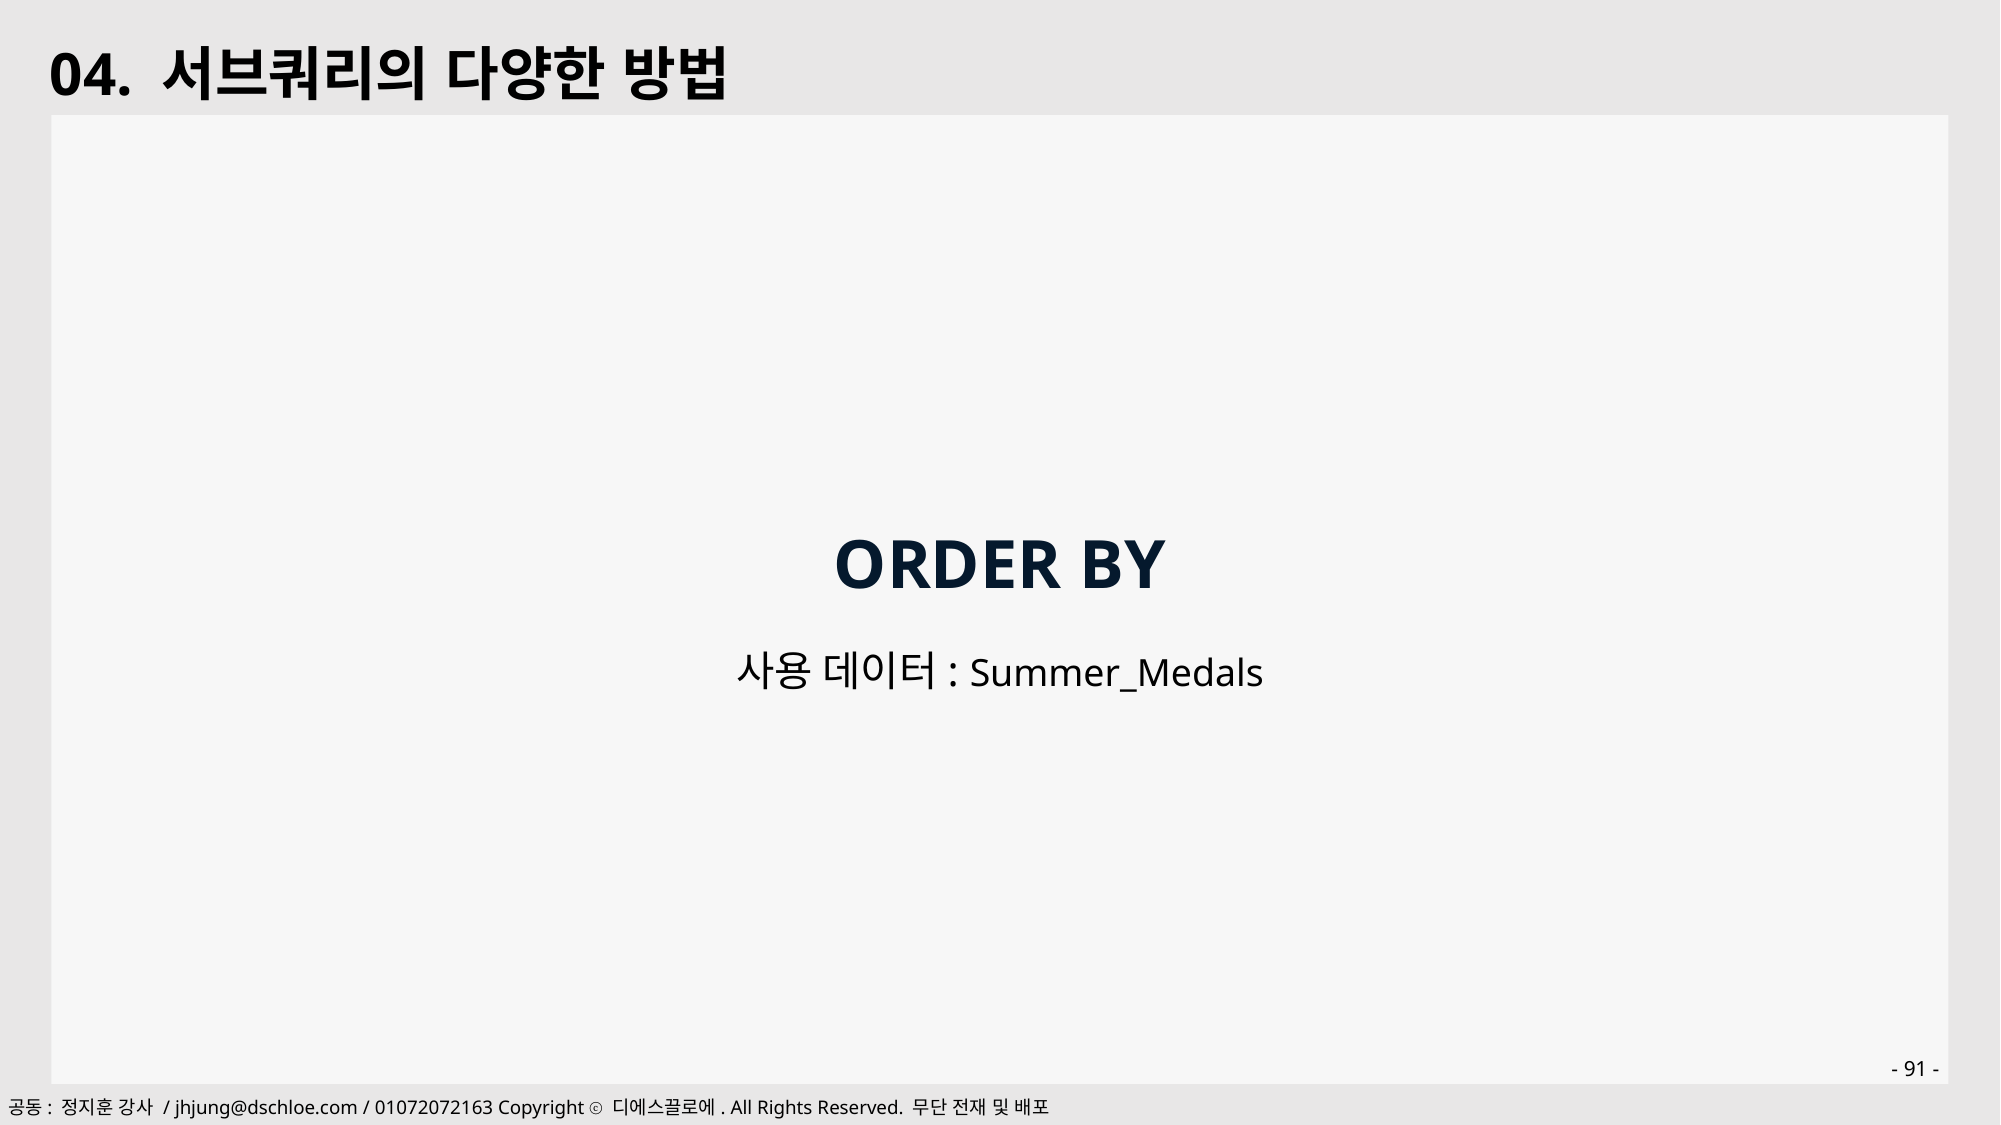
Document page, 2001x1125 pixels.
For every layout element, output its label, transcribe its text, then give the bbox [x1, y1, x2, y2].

text_box 04. 서브쿼리의 다양한 방법 [34, 30, 745, 115]
slide_number - 91 - [1504, 1039, 1955, 1100]
text_box 사용 데이터: Summer_Medals [721, 637, 1279, 703]
text_box ORDER BY [637, 514, 1363, 610]
